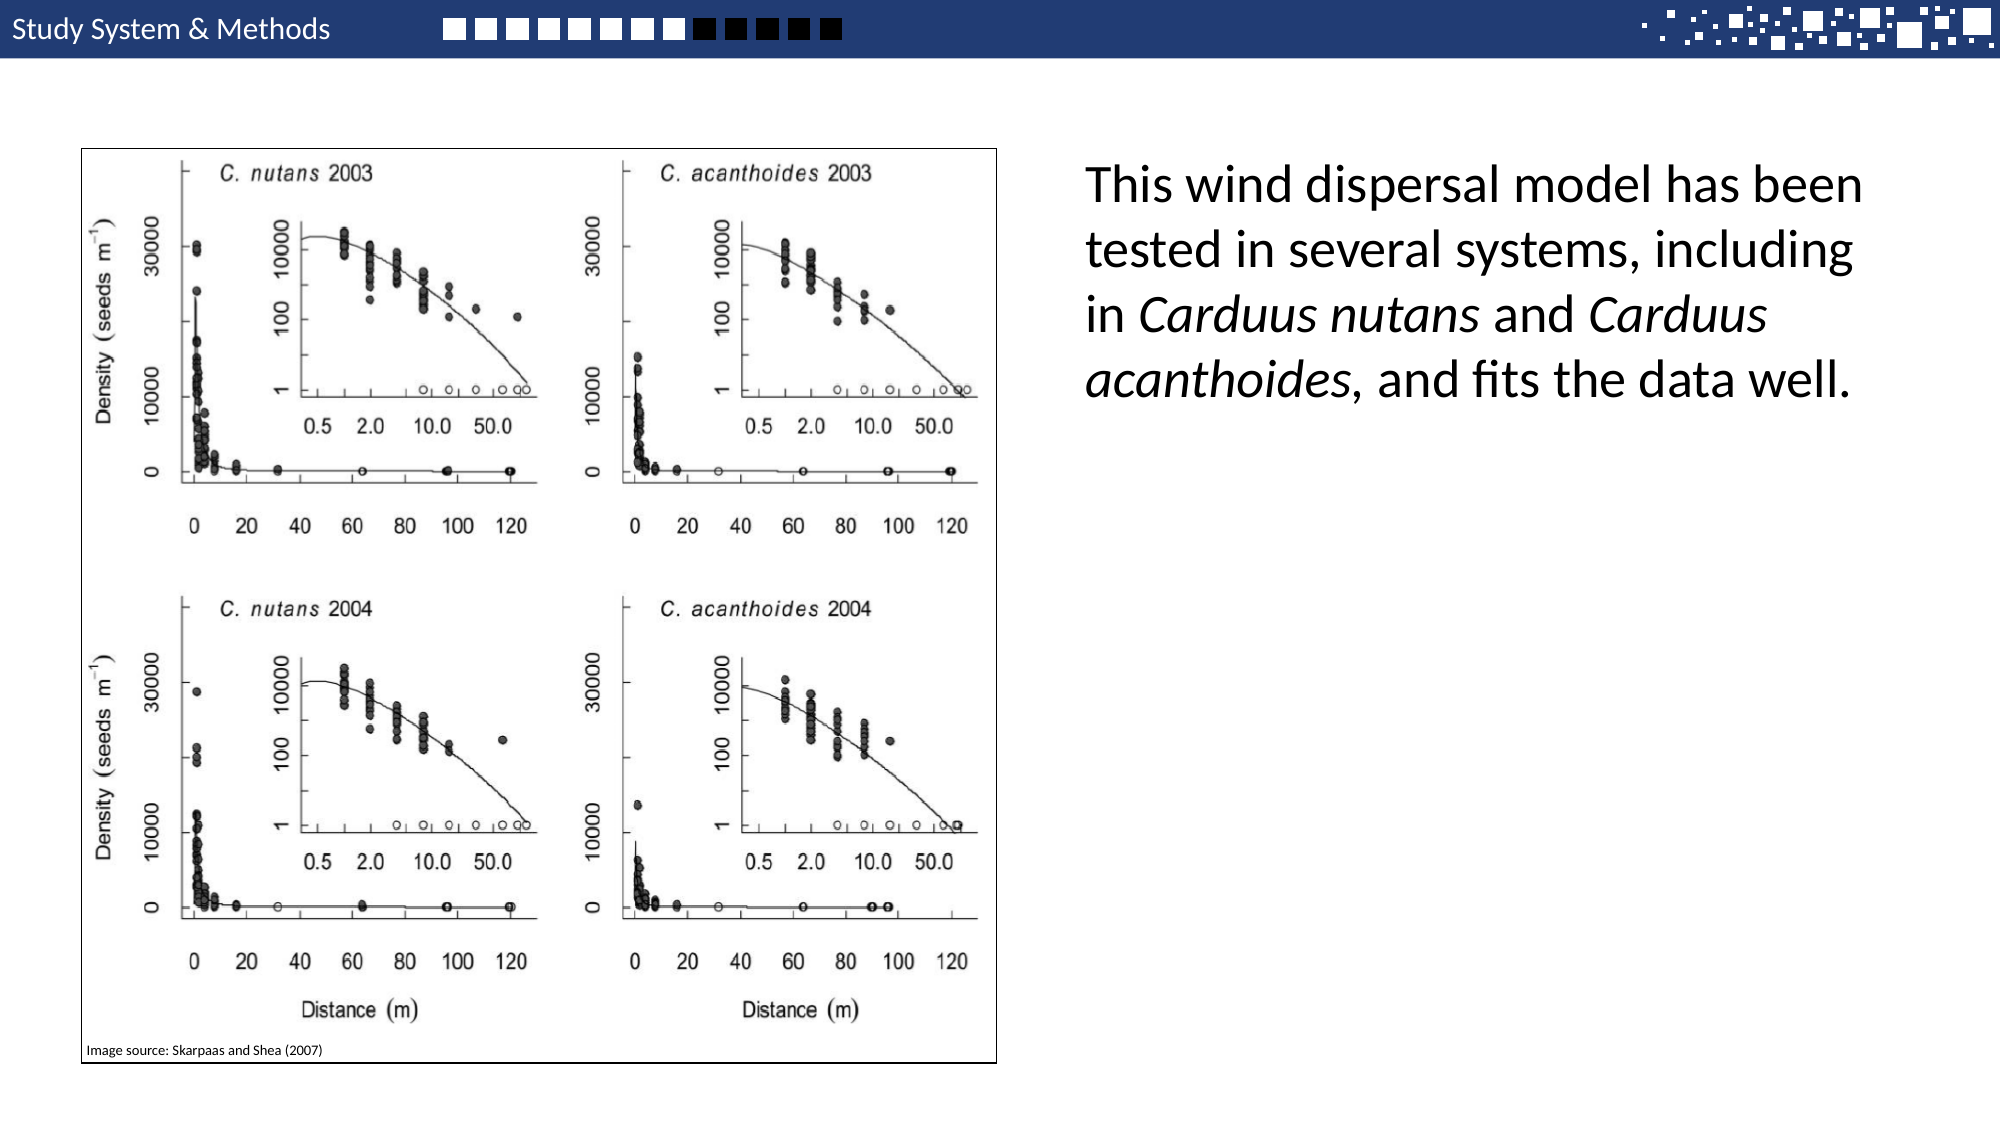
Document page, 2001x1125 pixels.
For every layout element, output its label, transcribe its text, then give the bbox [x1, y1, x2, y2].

text_box [538, 18, 560, 40]
text_box [1835, 8, 1843, 16]
text_box [788, 18, 810, 40]
text_box [1886, 7, 1894, 15]
text_box [756, 18, 779, 40]
text_box [725, 18, 747, 40]
text_box [0, 0, 2000, 59]
text_box [600, 18, 622, 40]
text_box [631, 18, 654, 40]
text_box [1860, 43, 1868, 50]
text_box [1667, 10, 1675, 18]
text_box [1948, 37, 1956, 45]
text_box Study System & Methods [0, 1, 478, 54]
text_box [1963, 8, 1991, 35]
text_box This wind dispersal model has been tested in several systems, including in Carduus nutans and Carduus acanthoides, and fits the data well. [1070, 140, 1894, 416]
text_box [506, 18, 529, 40]
text_box [1783, 7, 1791, 15]
text_box Image source: Skarpaas and Shea (2007) [71, 1033, 514, 1066]
text_box [663, 18, 685, 40]
text_box [1935, 16, 1949, 29]
text_box [1877, 34, 1885, 42]
text_box [820, 18, 842, 40]
text_box [1760, 14, 1768, 22]
text_box [443, 18, 466, 40]
text_box [1695, 32, 1703, 40]
text_box [1749, 37, 1757, 45]
text_box [1771, 36, 1785, 50]
text_box [475, 18, 497, 40]
text_box [1729, 14, 1743, 28]
text_box [1795, 43, 1803, 50]
text_box [1931, 42, 1938, 50]
text_box [1803, 11, 1823, 31]
text_box [693, 18, 716, 40]
text_box [568, 18, 591, 40]
text_box [1860, 8, 1880, 28]
text_box [1837, 32, 1851, 46]
text_box [1819, 36, 1827, 44]
text_box [1920, 7, 1928, 15]
text_box [1897, 22, 1922, 48]
picture [81, 148, 997, 1064]
